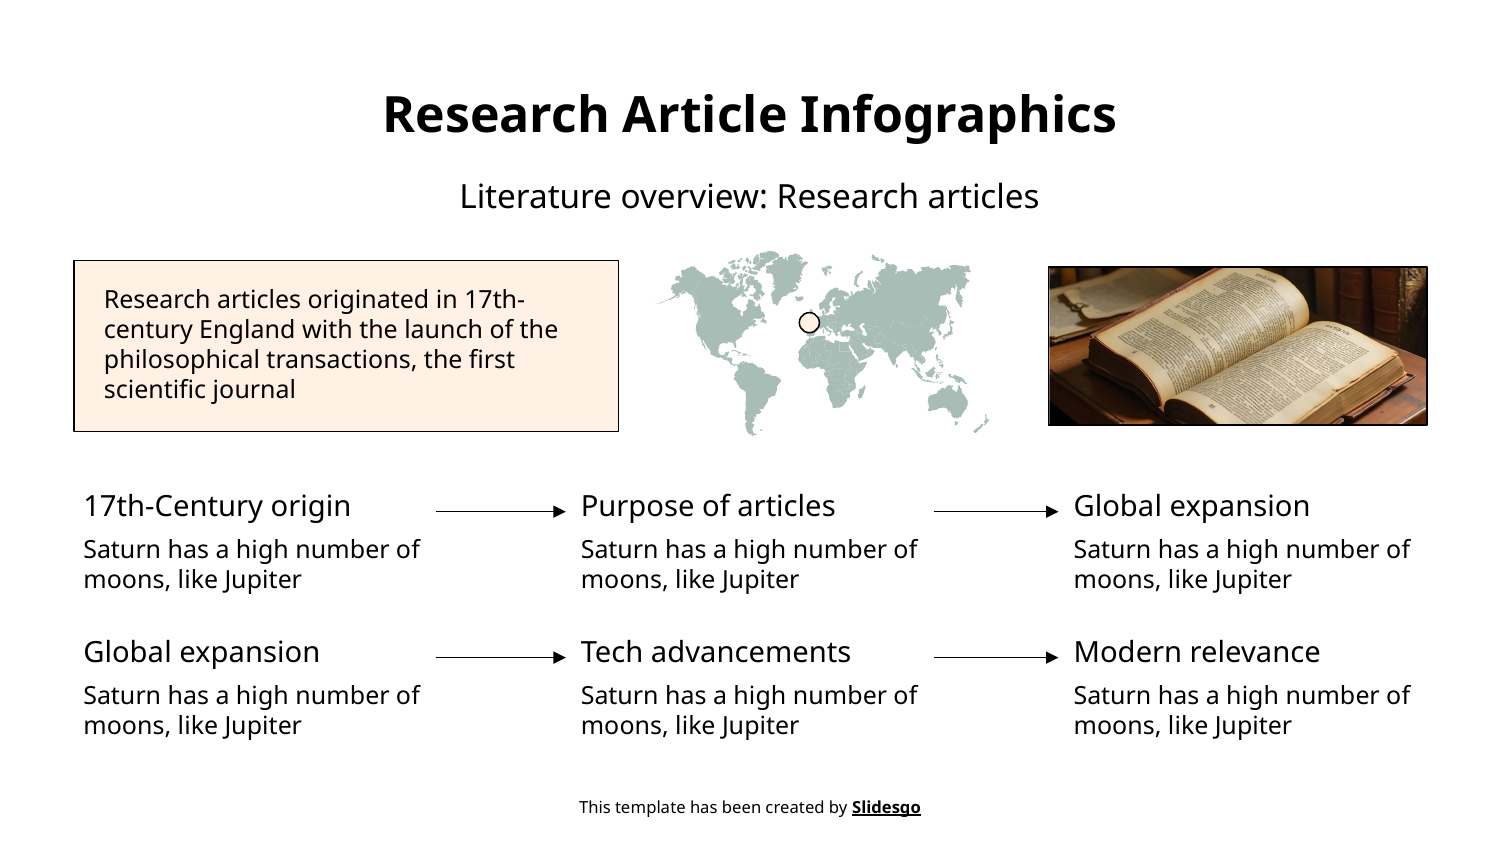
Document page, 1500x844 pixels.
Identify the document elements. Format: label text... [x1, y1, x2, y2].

text_box This template has been created by Slidesgo [503, 794, 996, 822]
text_box Saturn has a high number of moons, like Jupiter [68, 664, 437, 748]
picture [1049, 267, 1427, 425]
text_box Global expansion [68, 631, 437, 664]
text_box Saturn has a high number of moons, like Jupiter [1058, 518, 1427, 602]
text_box Saturn has a high number of moons, like Jupiter [565, 518, 934, 602]
title Research Article Infographics [74, 67, 1426, 160]
text_box Saturn has a high number of moons, like Jupiter [565, 664, 934, 748]
text_box Tech advancements [565, 631, 934, 664]
text_box Purpose of articles [565, 485, 934, 518]
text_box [654, 250, 990, 437]
text_box 17th-Century origin [68, 485, 437, 518]
text_box Literature overview: Research articles [345, 170, 1155, 230]
text_box Saturn has a high number of moons, like Jupiter [1058, 664, 1427, 748]
text_box Saturn has a high number of moons, like Jupiter [68, 518, 437, 602]
text_box [73, 260, 619, 432]
text_box Modern relevance [1058, 631, 1427, 664]
text_box Global expansion [1058, 485, 1427, 518]
text_box Research articles originated in 17th-century England with the launch of the philosophical transactions, the first scientific journal [88, 278, 608, 419]
